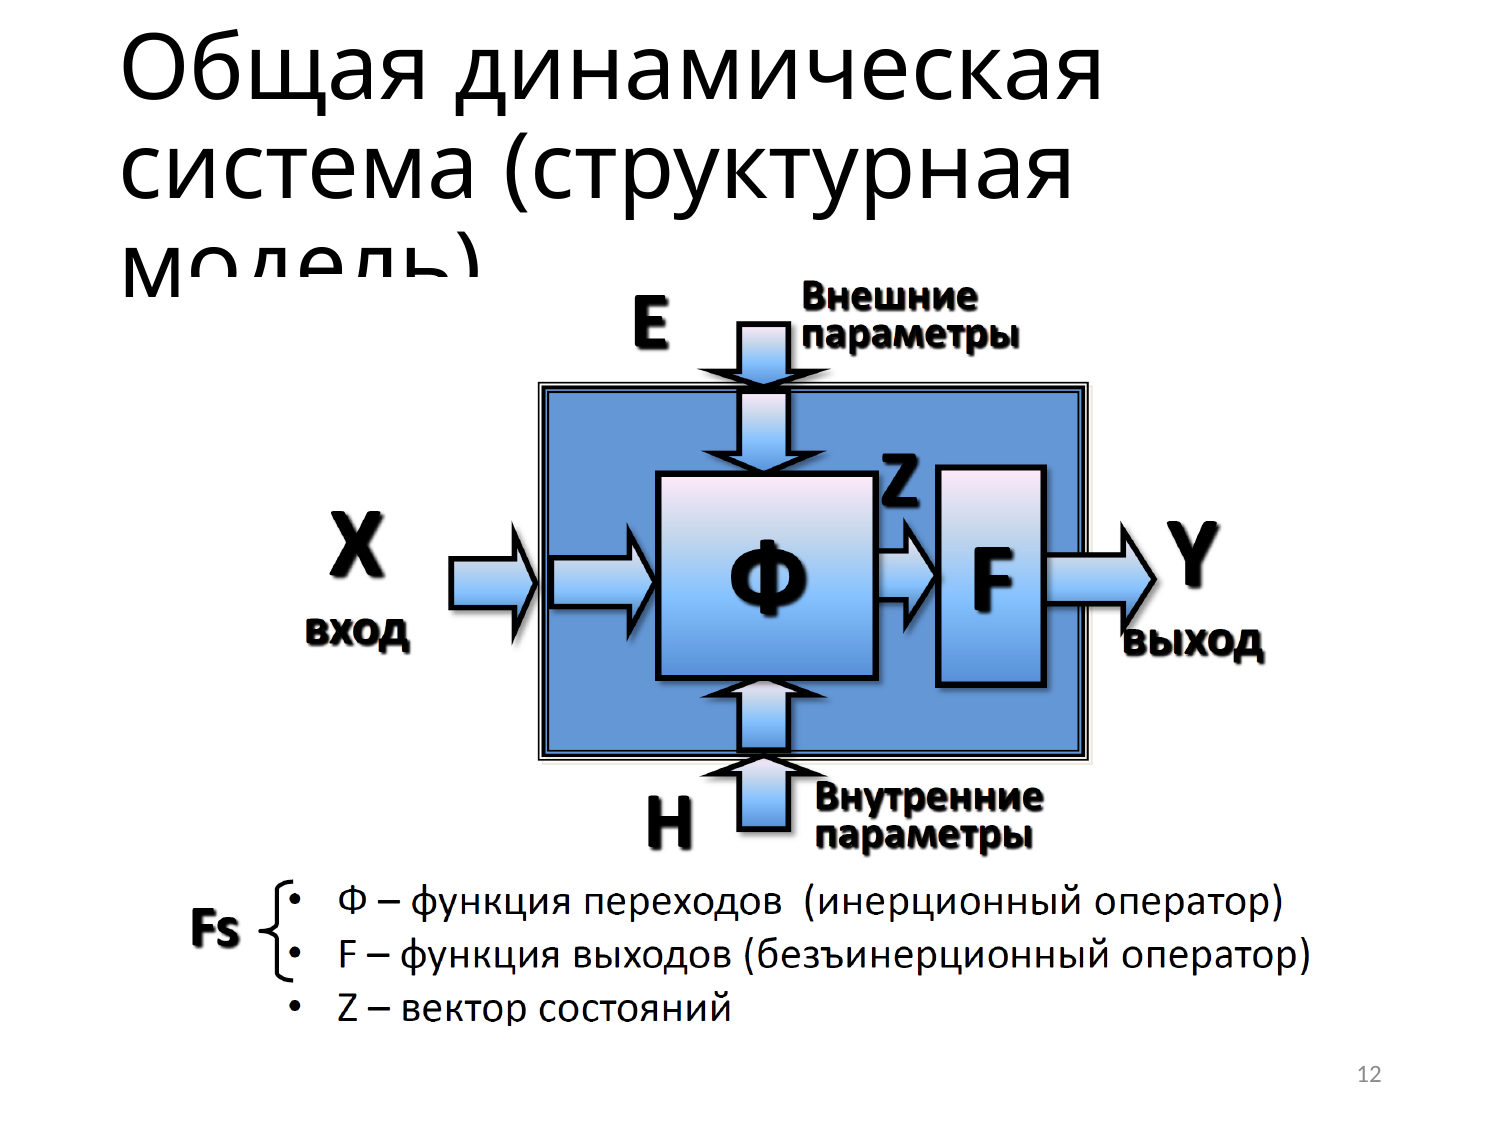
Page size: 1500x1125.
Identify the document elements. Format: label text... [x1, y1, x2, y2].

title Общая динамическая система (структурная модель) [103, 59, 1397, 278]
slide_number 12 [1059, 1042, 1397, 1103]
picture [182, 277, 1318, 1026]
